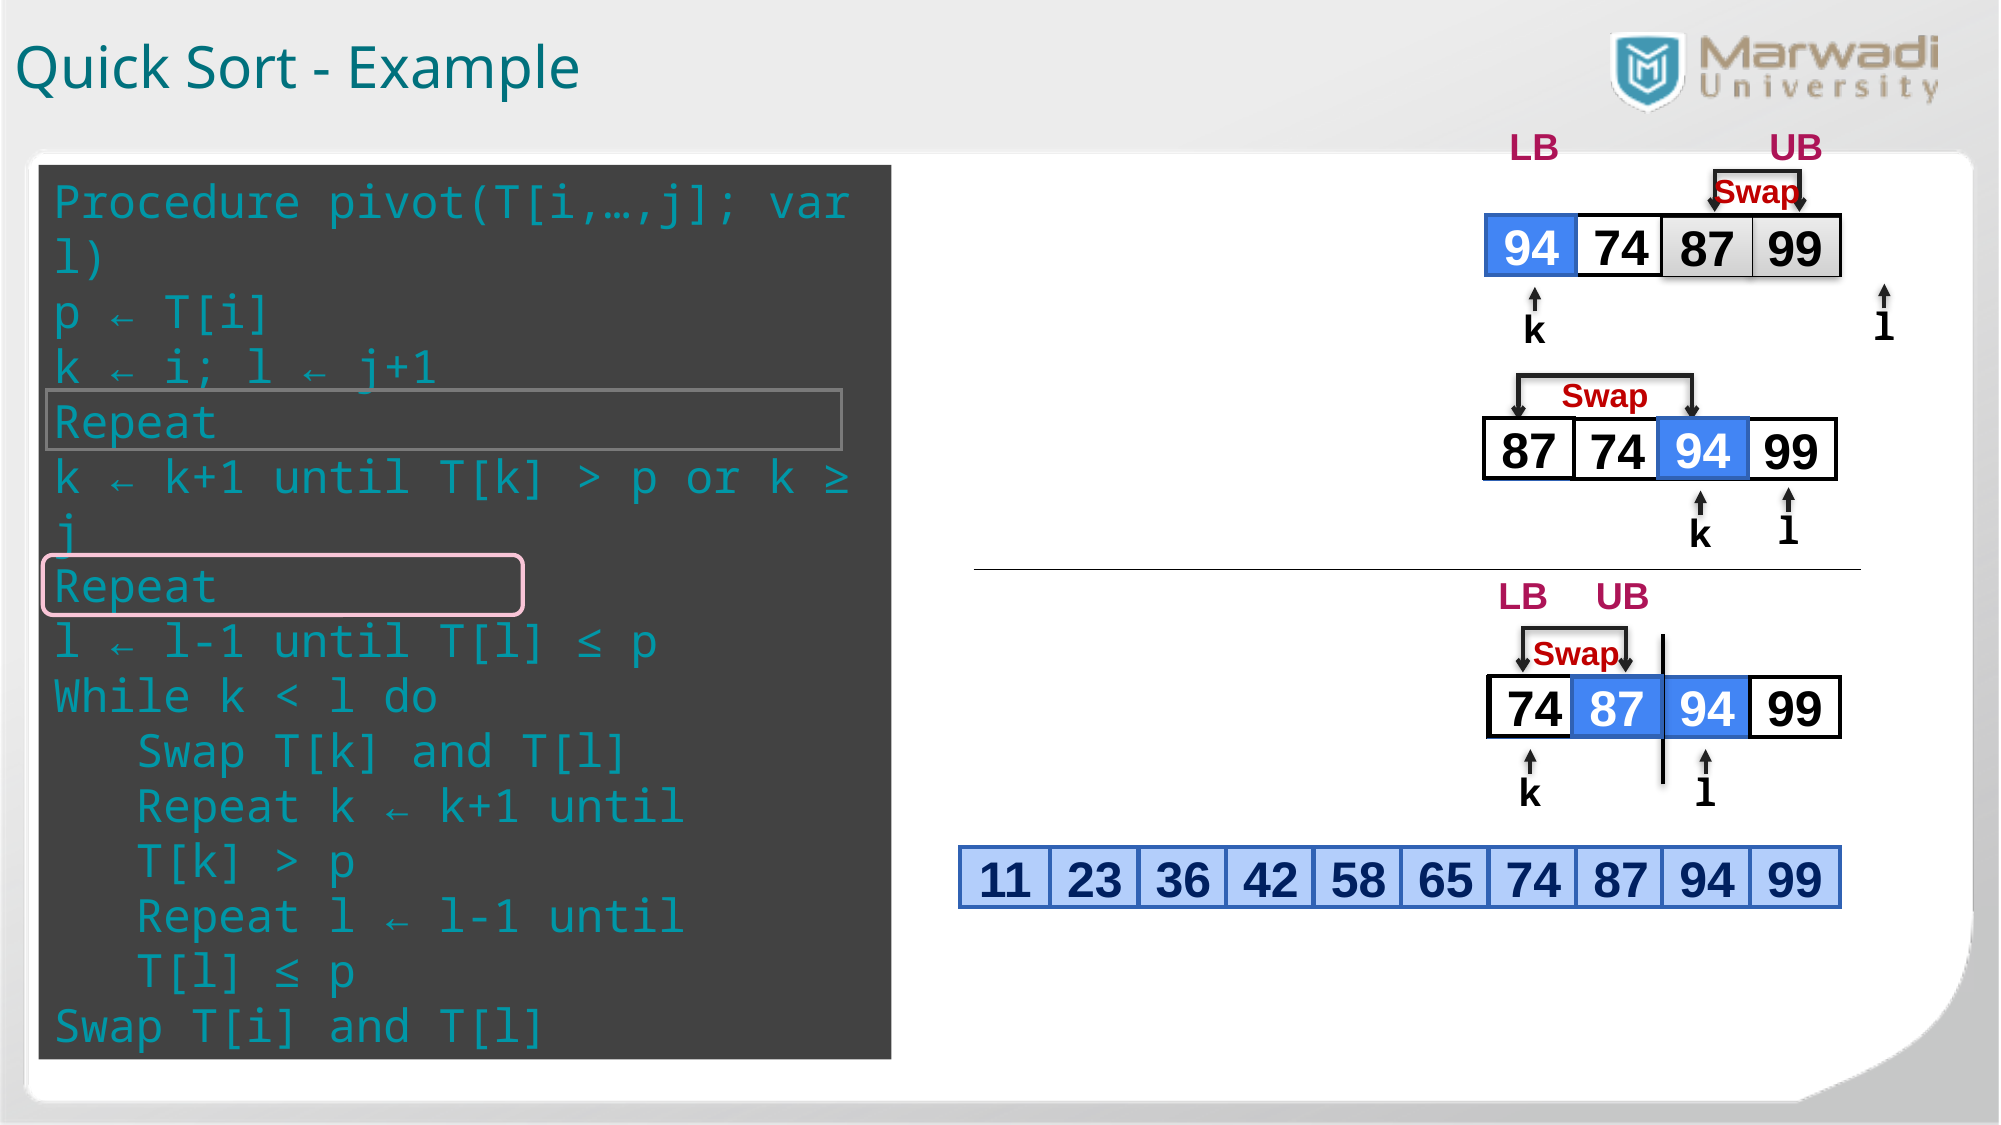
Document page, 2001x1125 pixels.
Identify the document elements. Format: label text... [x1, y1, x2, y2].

text_box 87 [1570, 674, 1658, 739]
text_box 36 [1136, 845, 1224, 909]
text_box 87 [1662, 216, 1753, 277]
text_box 23 [1052, 845, 1136, 909]
text_box 94 [1660, 845, 1748, 909]
text_box UB [1581, 577, 1665, 625]
text_box 74 [1486, 845, 1574, 909]
title Quick Sort - Example [0, 0, 2000, 117]
text_box 74 [1570, 427, 1656, 481]
picture [0, 117, 1999, 1125]
text_box LB [1494, 115, 1575, 176]
text_box [44, 388, 843, 452]
text_box 74 [1578, 213, 1660, 277]
text_box LB [1483, 577, 1564, 625]
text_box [1858, 283, 1911, 357]
text_box 99 [1754, 216, 1841, 277]
text_box Swap [1546, 366, 1664, 422]
text_box UB [1581, 564, 1665, 568]
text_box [1762, 487, 1815, 561]
text_box UB [1754, 115, 1838, 176]
text_box 94 [1656, 416, 1750, 480]
text_box 42 [1224, 845, 1311, 909]
text_box 74 [1487, 674, 1570, 738]
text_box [1679, 748, 1732, 823]
text_box 11 [958, 845, 1052, 909]
text_box 87 [1482, 416, 1576, 480]
text_box Procedure pivot(T[i,…,j]; var l) p ← T[i] k ← i; l ← j+1 Repeat k ← k+1 until T[k] > p or k ≥ j Repeat l ← l-1 until T[l] ≤ p While k < l do Swap T[k] and T[l] Repeat k ← k+1 until T[k] > p Repeat l ← l-1 until T[l] ≤ p Swap T[i] and T[l] [38, 164, 892, 1060]
text_box LB [1483, 564, 1564, 568]
text_box 87 [1574, 845, 1660, 909]
text_box Swap [1518, 624, 1635, 674]
text_box 99 [1748, 675, 1842, 739]
text_box 65 [1399, 845, 1486, 909]
text_box [1511, 373, 1546, 416]
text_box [1509, 286, 1561, 360]
text_box 99 [1744, 417, 1838, 481]
text_box 94 [1670, 675, 1748, 739]
text_box 94 [1484, 213, 1578, 277]
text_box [1504, 748, 1557, 823]
text_box [40, 552, 525, 618]
text_box 99 [1748, 845, 1842, 909]
text_box 58 [1311, 845, 1399, 909]
text_box [1664, 373, 1700, 416]
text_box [1674, 490, 1727, 564]
text_box Swap [1698, 162, 1816, 214]
